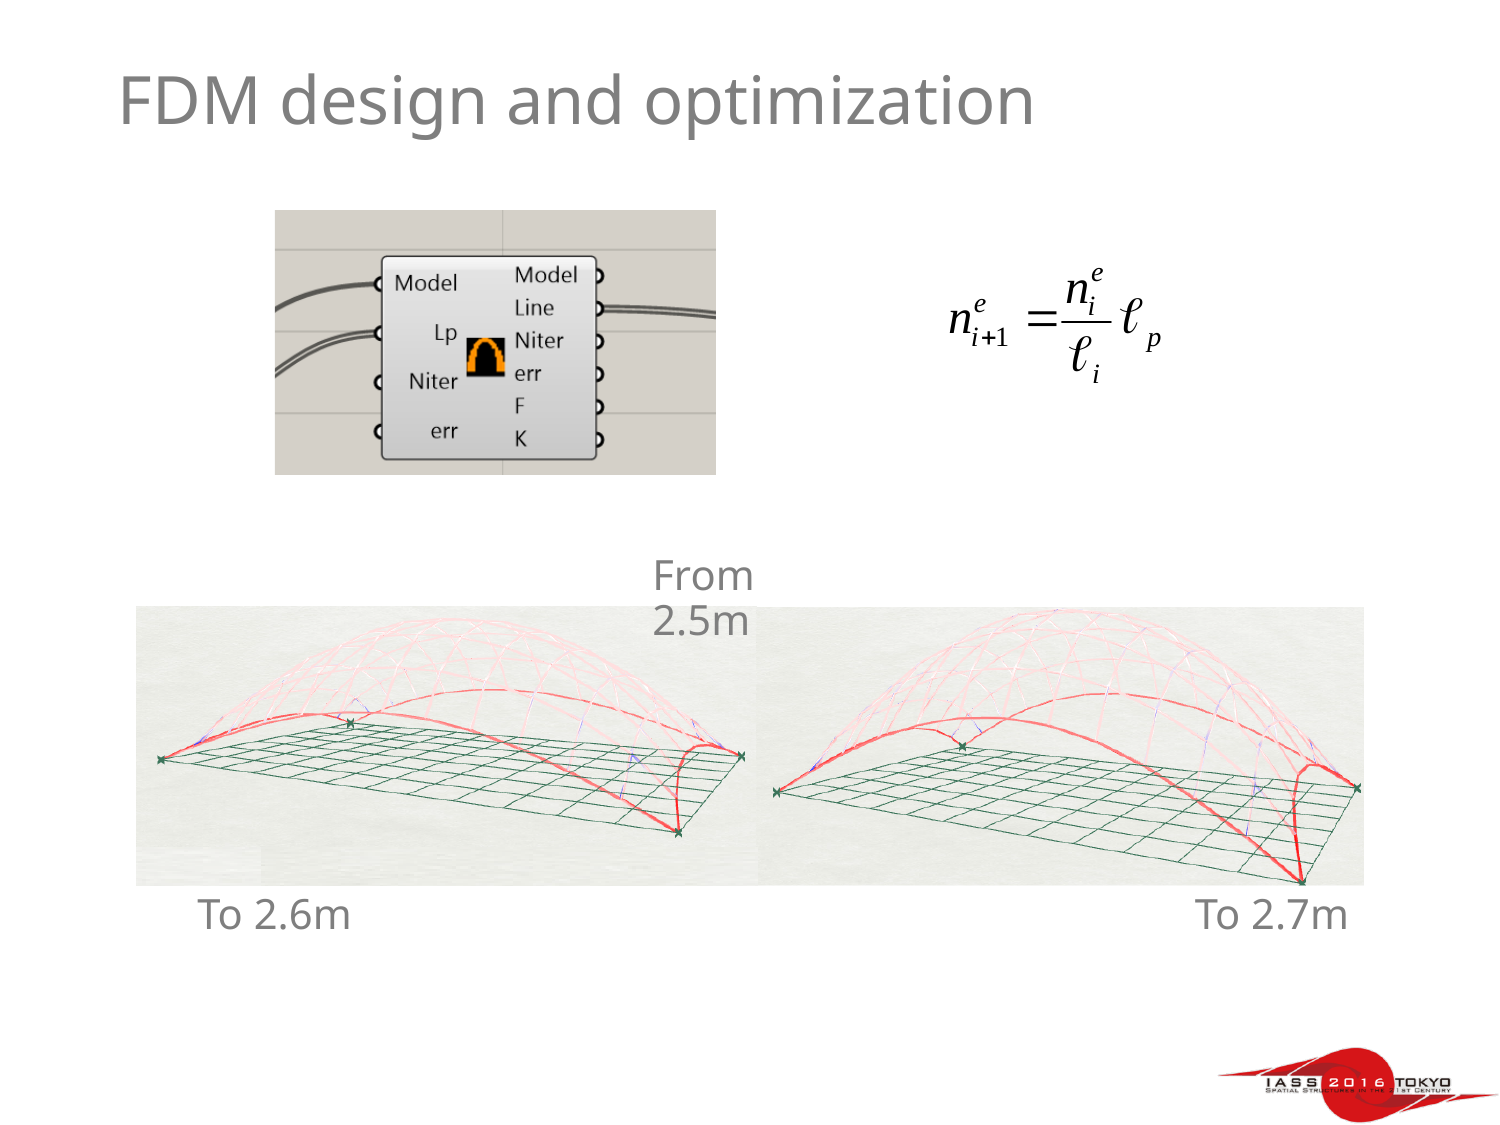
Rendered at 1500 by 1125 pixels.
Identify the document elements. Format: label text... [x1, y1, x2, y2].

text_box To 2.7m [1139, 886, 1364, 946]
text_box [940, 249, 1173, 395]
text_box To 2.6m [182, 886, 408, 946]
picture [135, 606, 1364, 886]
text_box From 2.5m [637, 546, 863, 606]
picture [1212, 1046, 1500, 1125]
text_box FDM design and optimization [103, 59, 1397, 278]
picture [274, 210, 716, 475]
